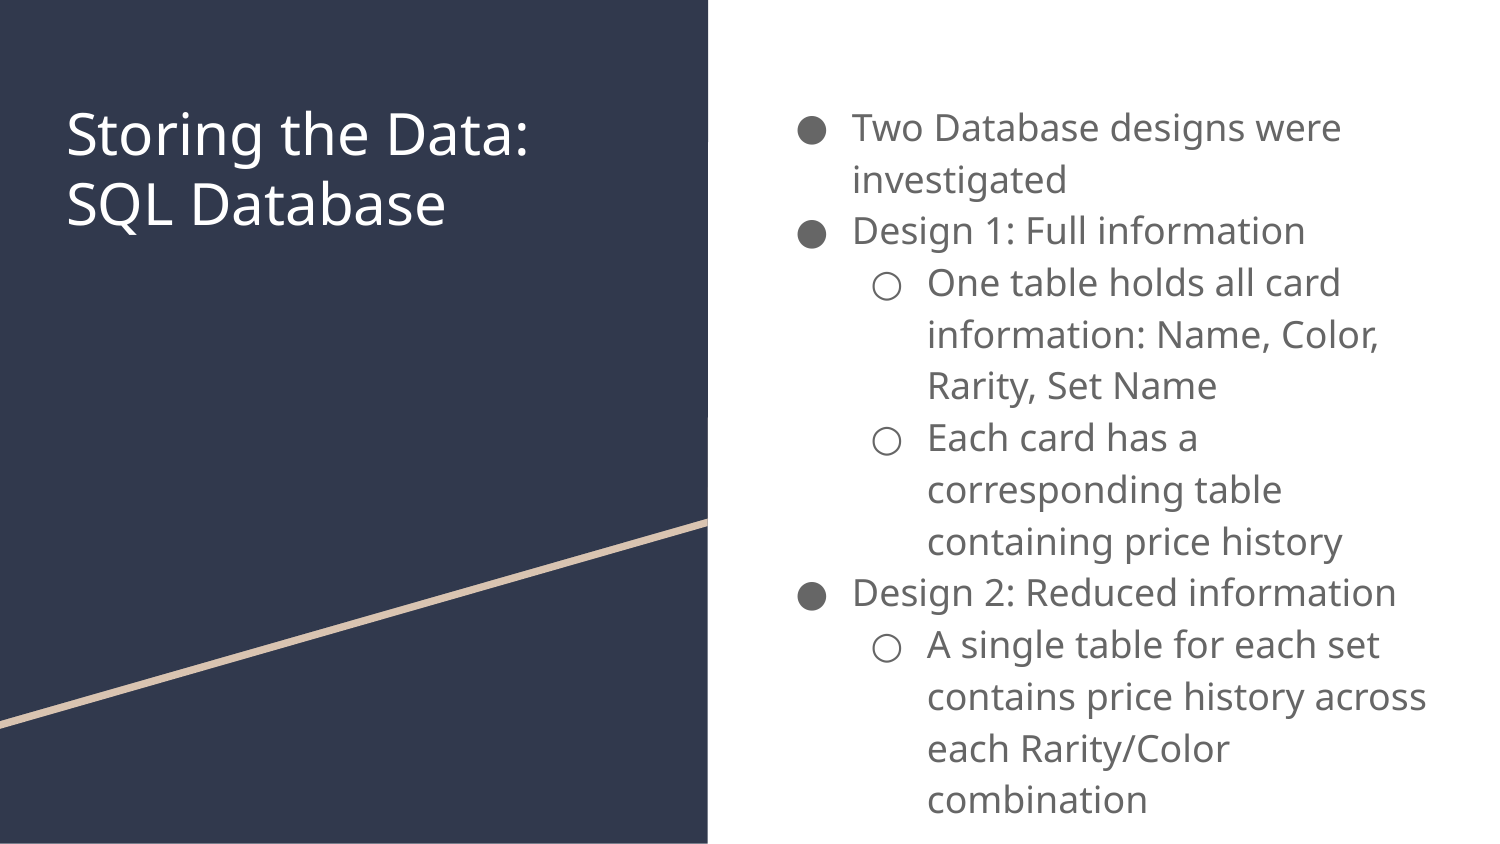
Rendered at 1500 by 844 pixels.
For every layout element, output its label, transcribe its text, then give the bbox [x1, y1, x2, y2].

title Storing the Data: SQL Database [51, 82, 660, 494]
list Two Database designs were investigated Design 1: Full information One table holds all card information: Name, Color, Rarity, Set Name Each card has a corresponding table containing price history Design 2: Reduced information A single table for each set contains price history across each Rarity/Color combination [761, 82, 1446, 755]
